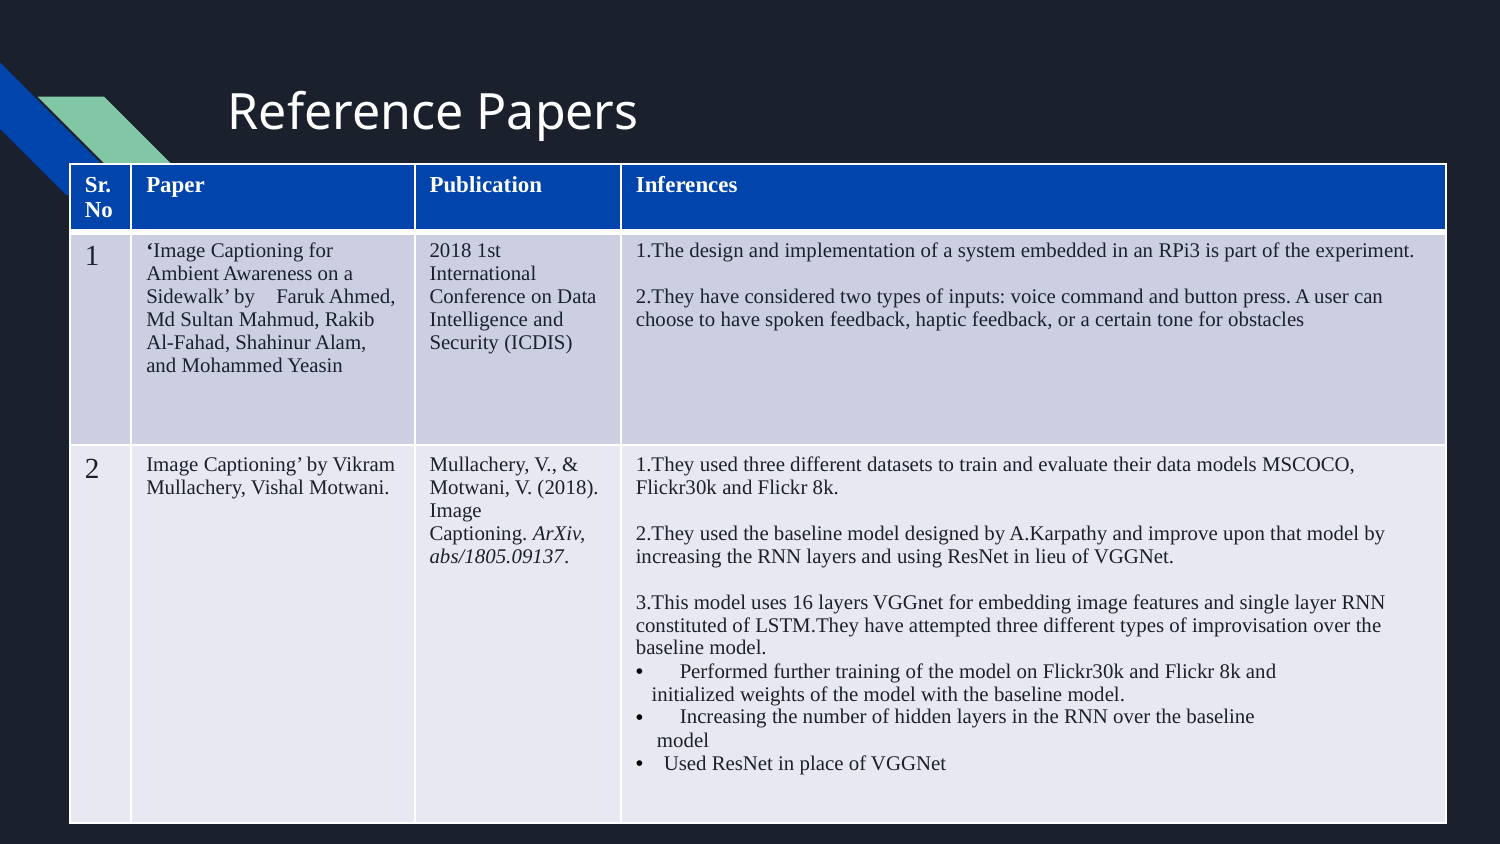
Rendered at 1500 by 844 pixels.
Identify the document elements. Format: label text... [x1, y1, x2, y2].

table_header Sr. No [71, 165, 130, 229]
table_header Inferences [622, 165, 1445, 229]
table_cell Mullachery, V., & Motwani, V. (2018). Image Captioning. ArXiv, abs/1805.09137. [416, 446, 620, 822]
table_header Publication [416, 165, 620, 229]
table_cell ‘Image Captioning for Ambient Awareness on a Sidewalk’ by Faruk Ahmed, Md Sultan Mahmud, Rakib Al-Fahad, Shahinur Alam, and Mohammed Yeasin [132, 235, 414, 444]
table_cell Image Captioning’ by Vikram Mullachery, Vishal Motwani. [132, 446, 414, 822]
table_cell 1.The design and implementation of a system embedded in an RPi3 is part of the experiment. 2.They have considered two types of inputs: voice command and button press. A user can choose to have spoken feedback, haptic feedback, or a certain tone for obstacles [622, 235, 1445, 444]
table_header Paper [132, 165, 414, 229]
table_cell 2018 1st International Conference on Data Intelligence and Security (ICDIS) [416, 235, 620, 444]
table_cell 1.They used three different datasets to train and evaluate their data models MSCOCO, Flickr30k and Flickr 8k. 2.They used the baseline model designed by A.Karpathy and improve upon that model by increasing the RNN layers and using ResNet in lieu of VGGNet. 3.This model uses 16 layers VGGnet for embedding image features and single layer RNN constituted of LSTM.They have attempted three different types of improvisation over the baseline model. Performed further training of the model on Flickr30k and Flickr 8k and initialized weights of the model with the baseline model. Increasing the number of hidden layers in the RNN over the baseline model Used ResNet in place of VGGNet [622, 446, 1445, 822]
table_cell 2 [71, 446, 130, 822]
title Reference Papers [212, 64, 1368, 163]
table_cell 1 [71, 235, 130, 444]
